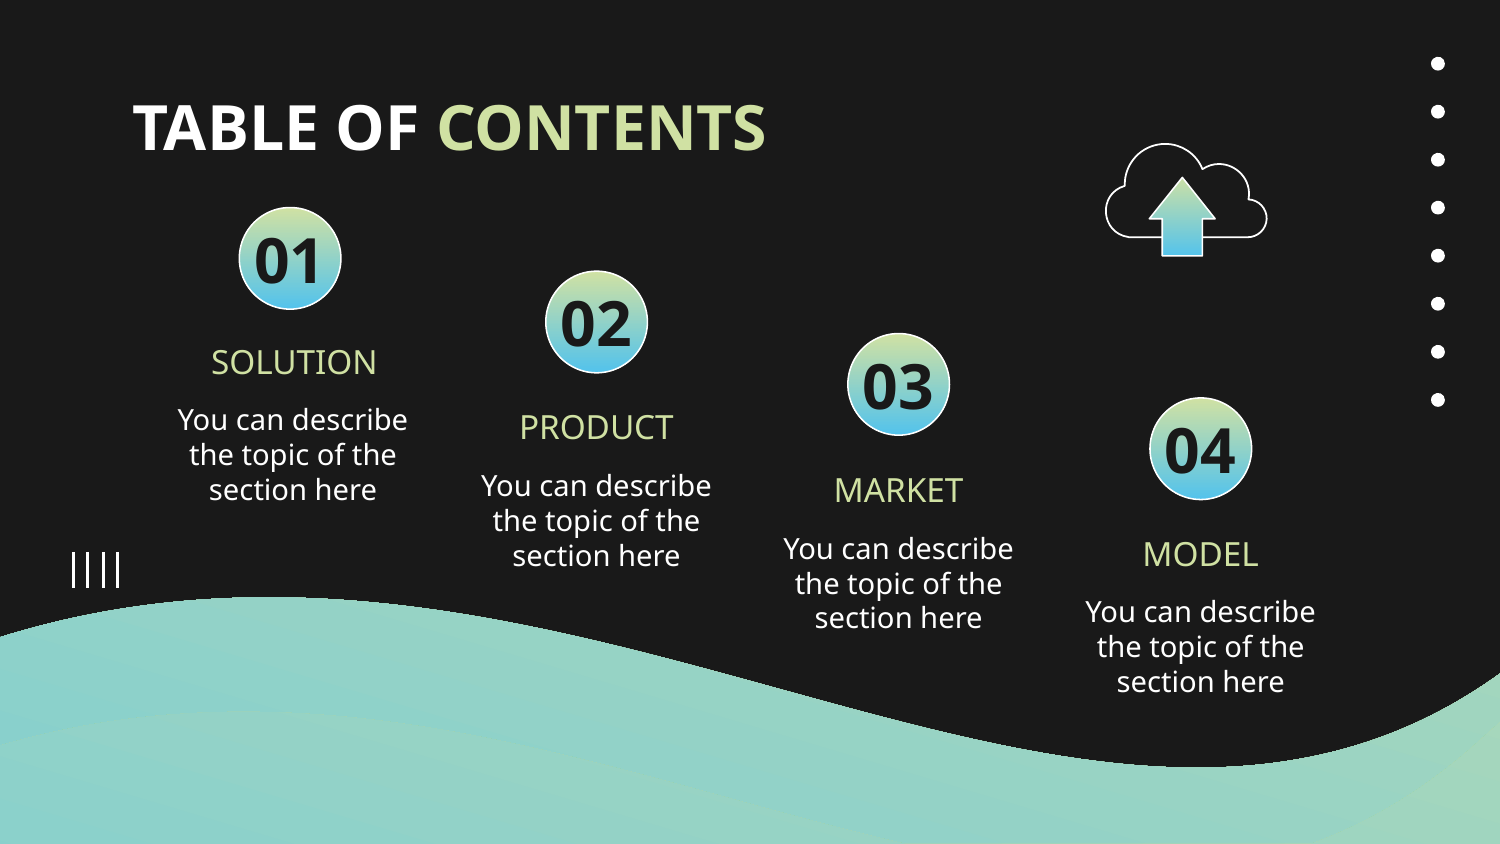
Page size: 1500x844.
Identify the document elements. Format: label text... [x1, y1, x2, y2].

text_box [1178, 397, 1223, 403]
subtitle MODEL [1065, 517, 1336, 593]
subtitle You can describe the topic of the section here [159, 386, 430, 523]
text_box [876, 430, 921, 436]
text_box [573, 367, 621, 373]
text_box [1177, 494, 1224, 500]
title 03 [786, 339, 1012, 430]
text_box [574, 271, 619, 276]
title 02 [484, 276, 710, 367]
subtitle PRODUCT [461, 391, 732, 451]
title 01 [217, 213, 363, 304]
subtitle You can describe the topic of the section here [763, 514, 1034, 652]
text_box [267, 304, 313, 310]
subtitle You can describe the topic of the section here [461, 451, 732, 589]
subtitle You can describe the topic of the section here [1065, 593, 1336, 715]
text_box [875, 333, 922, 339]
text_box [267, 207, 314, 213]
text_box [1097, 143, 1268, 257]
title 04 [1088, 403, 1314, 494]
title TABLE OF CONTENTS [117, 73, 1318, 192]
subtitle MARKET [763, 454, 1034, 514]
subtitle SOLUTION [159, 326, 430, 386]
